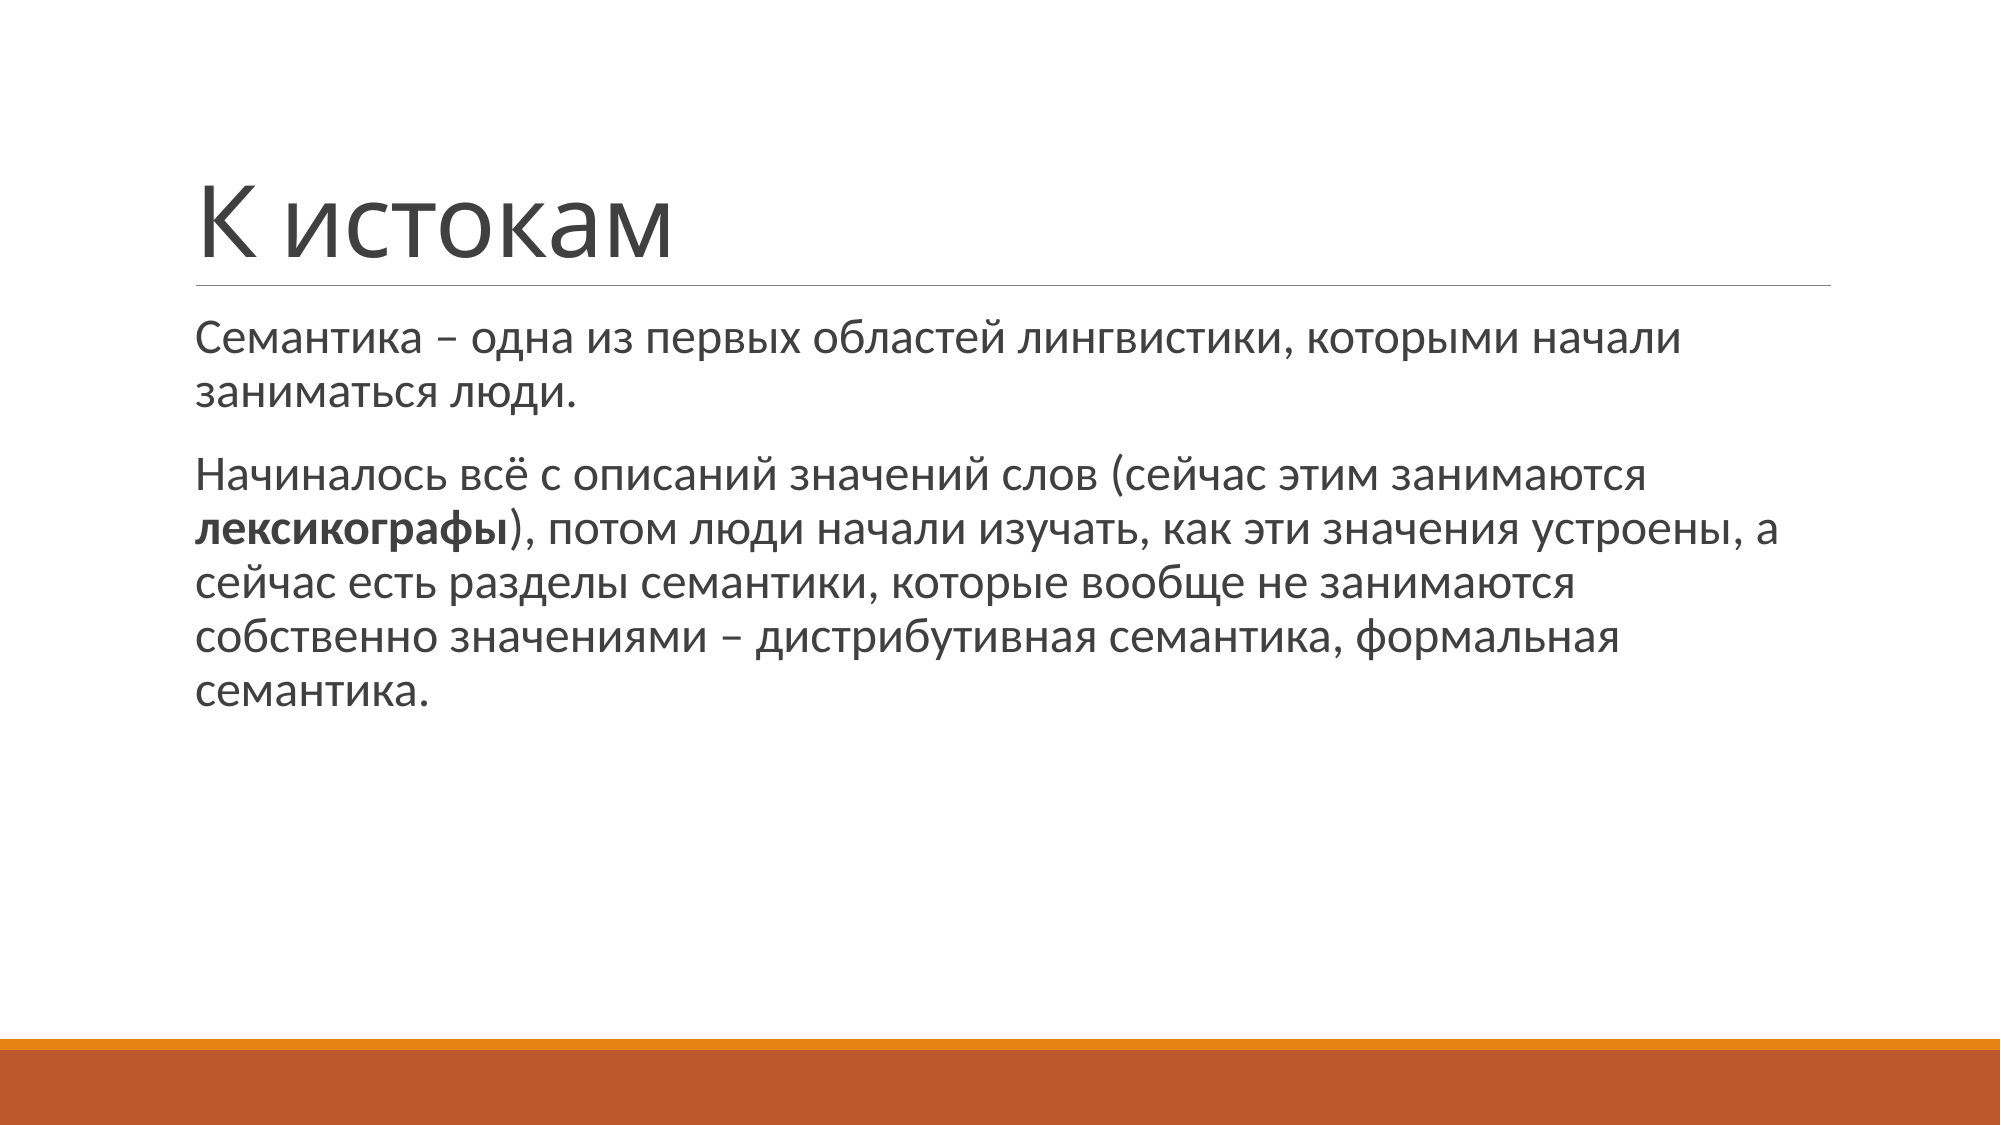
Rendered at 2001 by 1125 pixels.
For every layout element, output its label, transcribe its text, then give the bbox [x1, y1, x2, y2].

title К истокам [180, 47, 1830, 285]
list Семантика – одна из первых областей лингвистики, которыми начали заниматься люди. Начиналось всё с описаний значений слов (сейчас этим занимаются лексикографы), потом люди начали изучать, как эти значения устроены, а сейчас есть разделы семантики, которые вообще не занимаются собственно значениями – дистрибутивная семантика, формальная семантика. [180, 302, 1830, 963]
